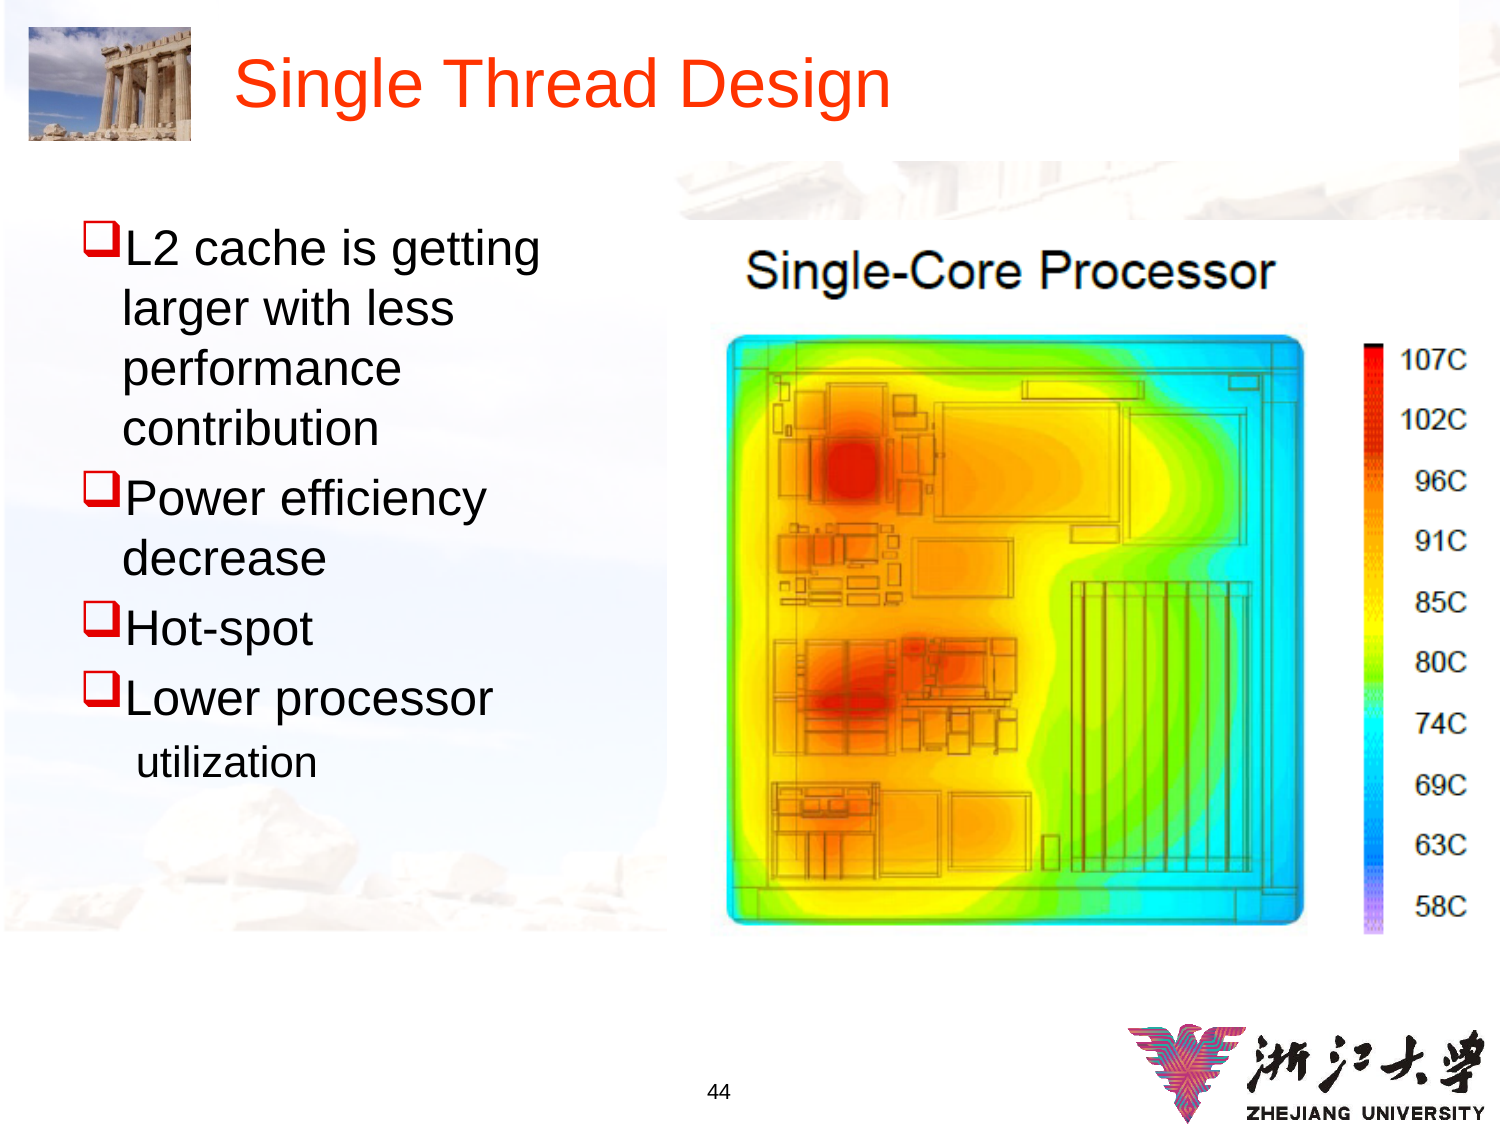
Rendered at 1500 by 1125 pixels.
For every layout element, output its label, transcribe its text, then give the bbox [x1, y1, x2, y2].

title Single Thread Design [218, 0, 1459, 161]
picture [0, 0, 1500, 1125]
list L2 cache is getting larger with less performance contribution Power efficiency decrease Hot-spot Lower processor utilization [64, 208, 635, 1010]
